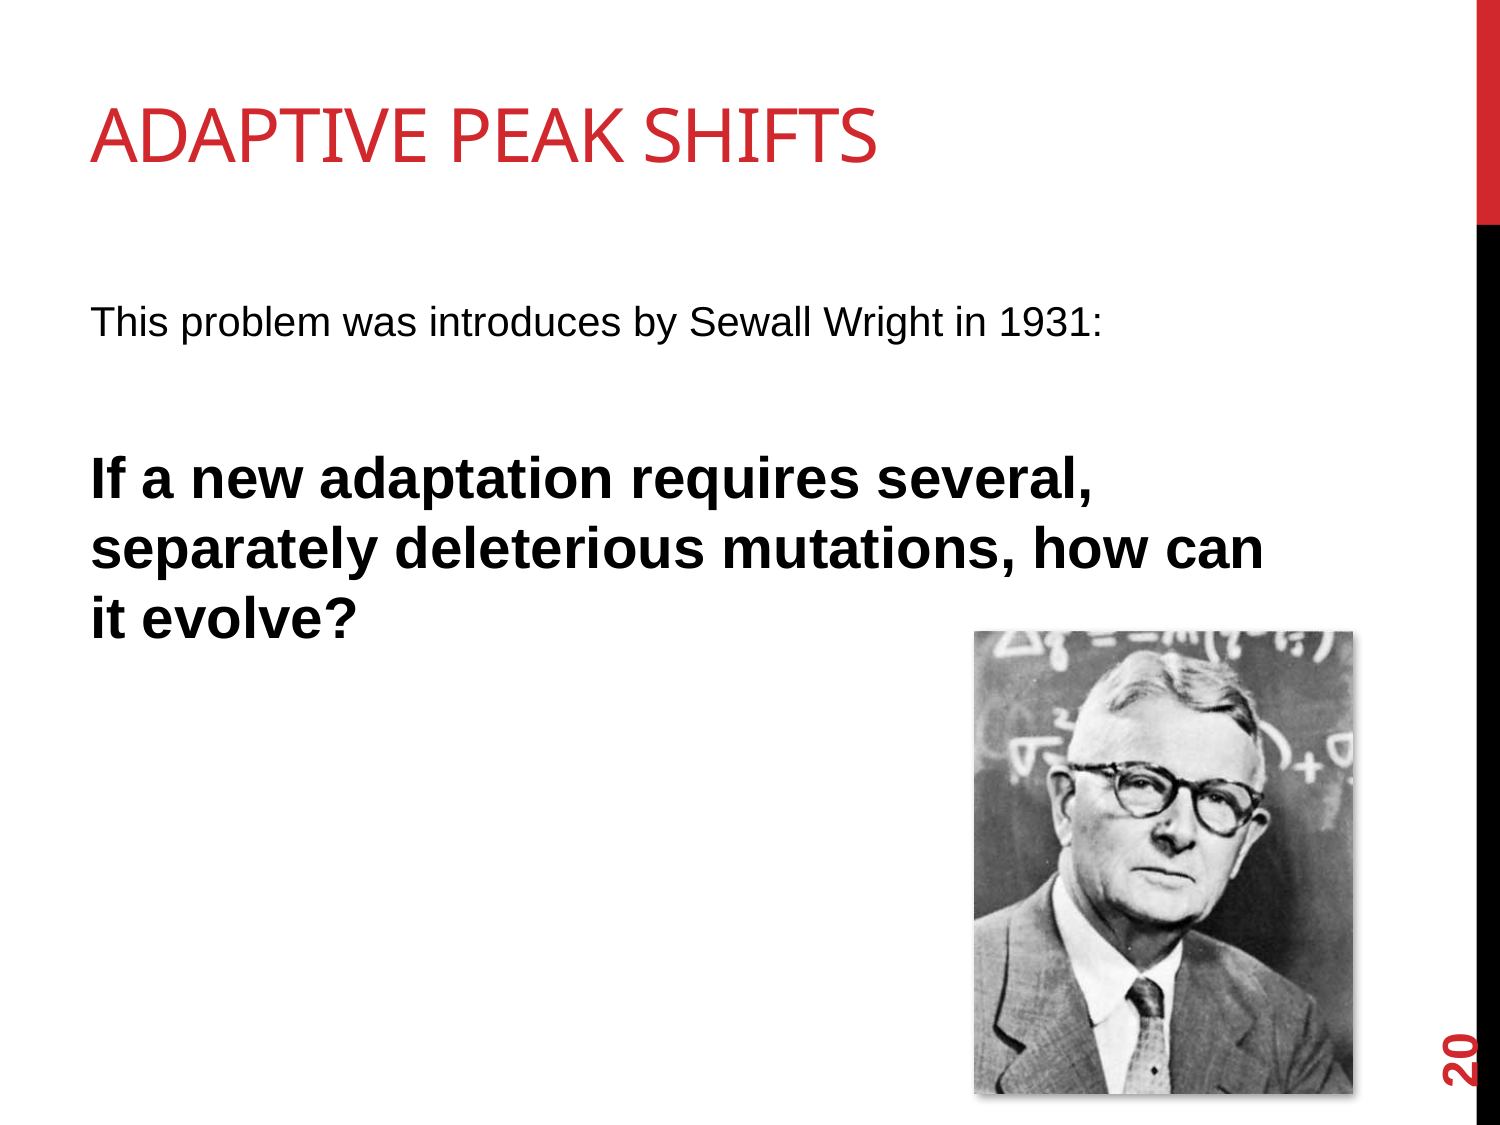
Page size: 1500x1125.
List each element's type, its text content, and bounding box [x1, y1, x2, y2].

slide_number 20 [1427, 887, 1488, 1104]
title Adaptive peak shifts [75, 0, 1424, 186]
picture [973, 630, 1353, 1095]
list This problem was introduces by Sewall Wright in 1931: If a new adaptation requires several, separately deleterious mutations, how can it evolve? [75, 287, 1325, 1005]
